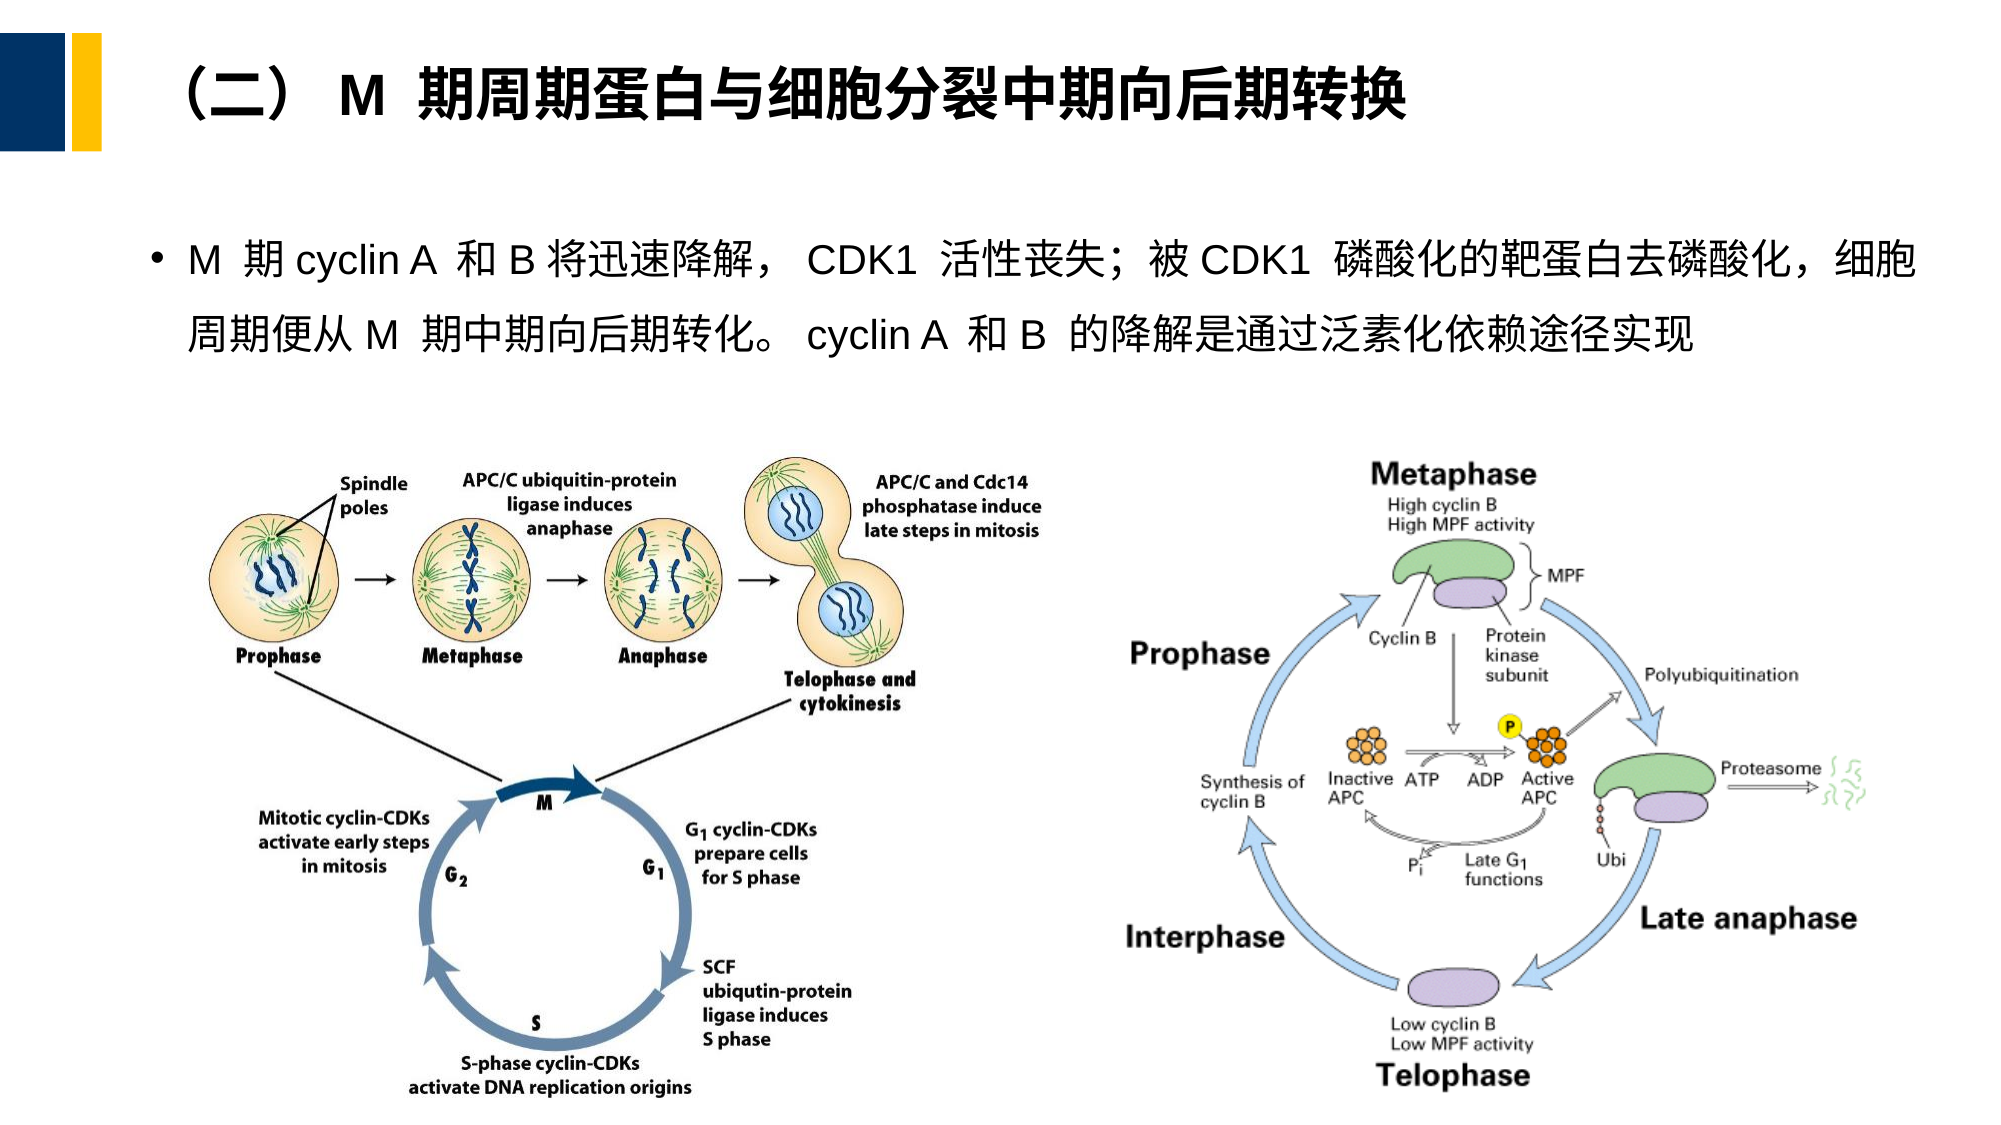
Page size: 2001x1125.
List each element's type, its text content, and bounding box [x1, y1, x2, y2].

picture [1115, 449, 1878, 1100]
title （二）M 期周期蛋白与细胞分裂中期向后期转换 [135, 33, 1950, 152]
picture [203, 449, 1048, 1100]
list M 期cyclin A 和B将迅速降解，CDK1 活性丧失；被CDK1 磷酸化的靶蛋白去磷酸化，细胞周期便从M 期中期向后期转化。cyclin A 和B 的降解是通过泛素化依赖途径实现 [135, 200, 1950, 1092]
